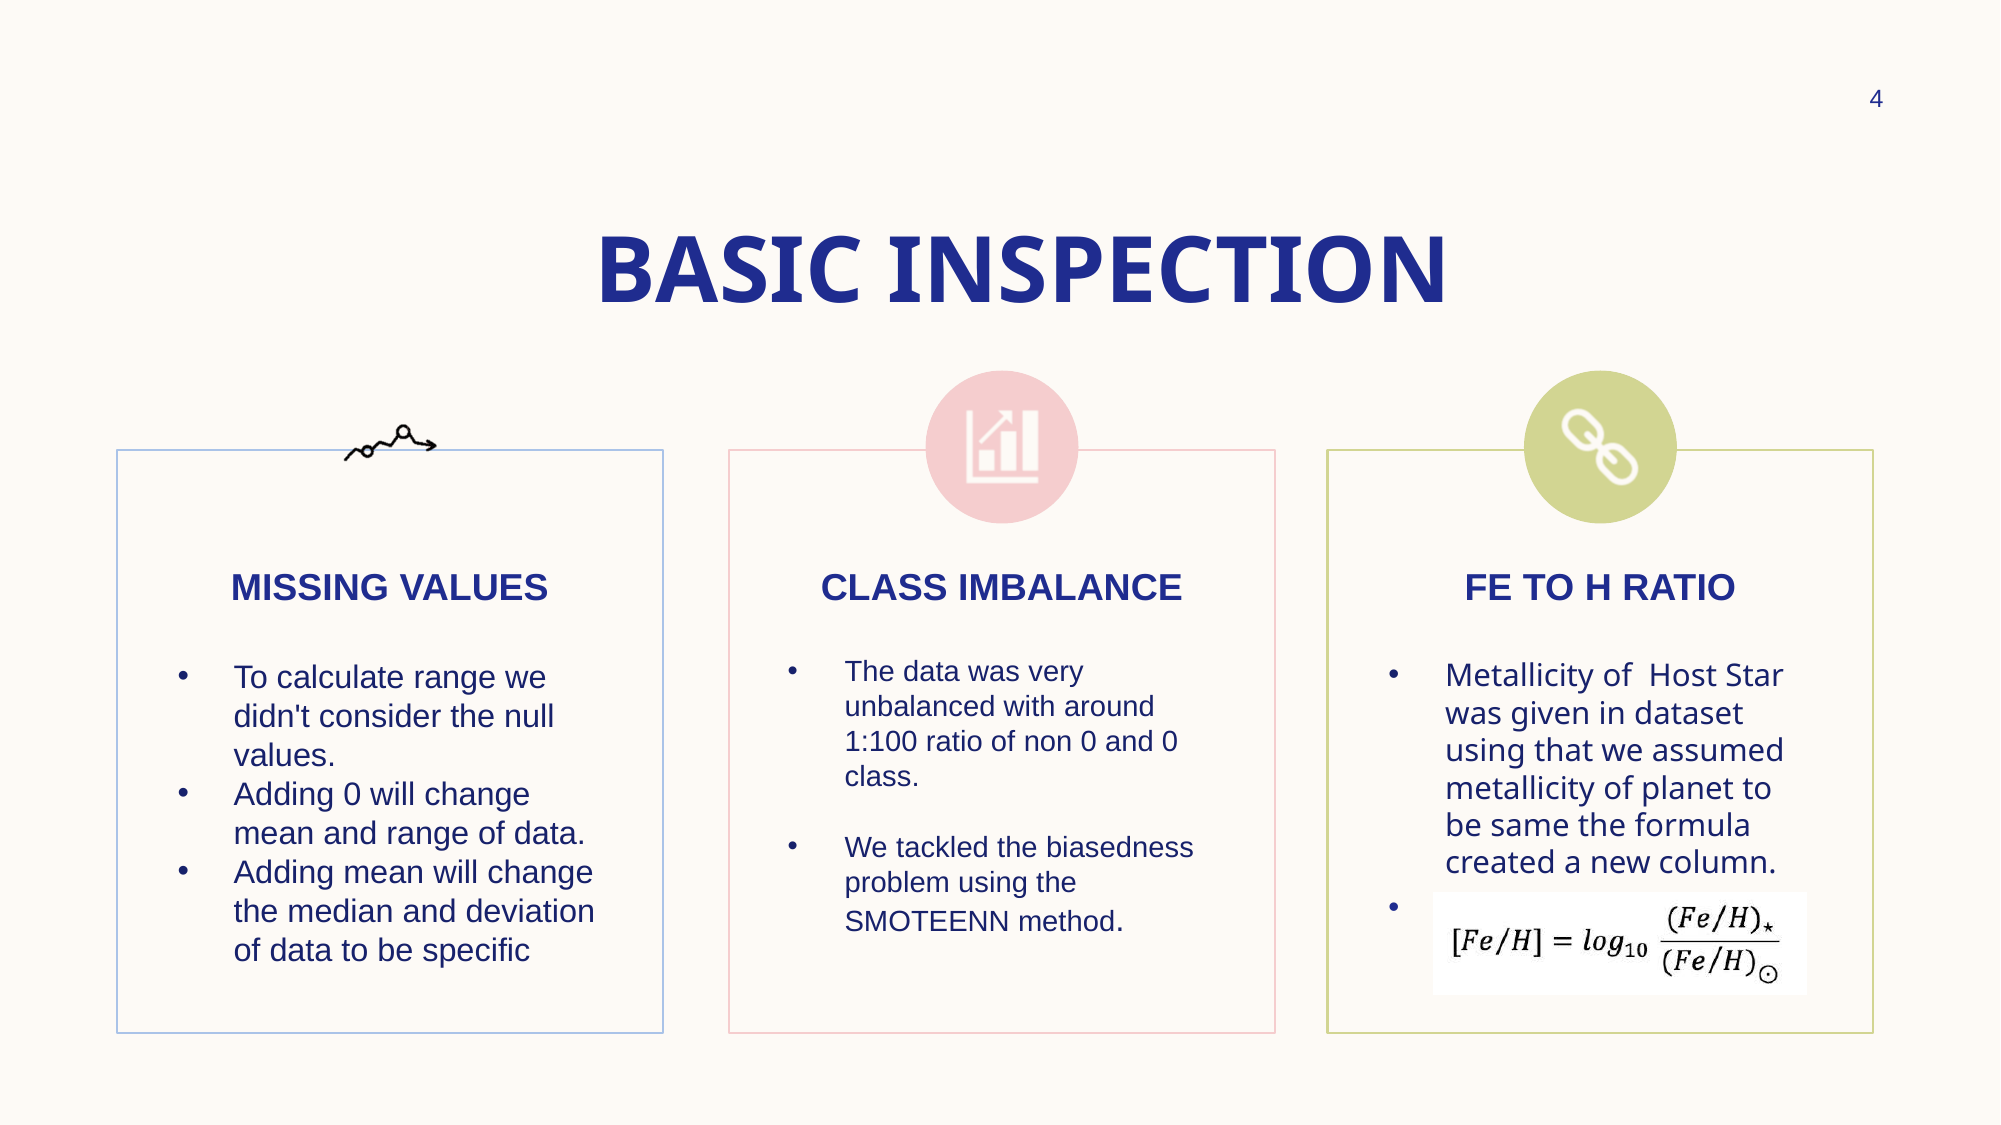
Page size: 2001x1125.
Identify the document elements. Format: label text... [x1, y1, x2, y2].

list The data was very unbalanced with around 1:100 ratio of non 0 and 0 class. We tackled the biasedness problem using the SMOTEENN method. [772, 645, 1227, 1007]
title BASIC INSPECTION [124, 202, 1875, 329]
list MISSING VALUES [116, 449, 664, 1034]
list FE TO h ratio [1326, 449, 1874, 1034]
slide_number 4 [1795, 75, 1958, 120]
list Metallicity of Host Star was given in dataset using that we assumed metallicity of planet to be same the formula created a new column. [1373, 648, 1828, 1010]
picture [1523, 370, 1677, 524]
picture [1433, 892, 1807, 995]
picture [313, 370, 467, 524]
list To calculate range we didn't consider the null values. Adding 0 will change mean and range of data. Adding mean will change the median and deviation of data to be specific [162, 648, 618, 1010]
picture [925, 370, 1079, 524]
list CLASS IMBALANCE [728, 449, 1276, 1034]
